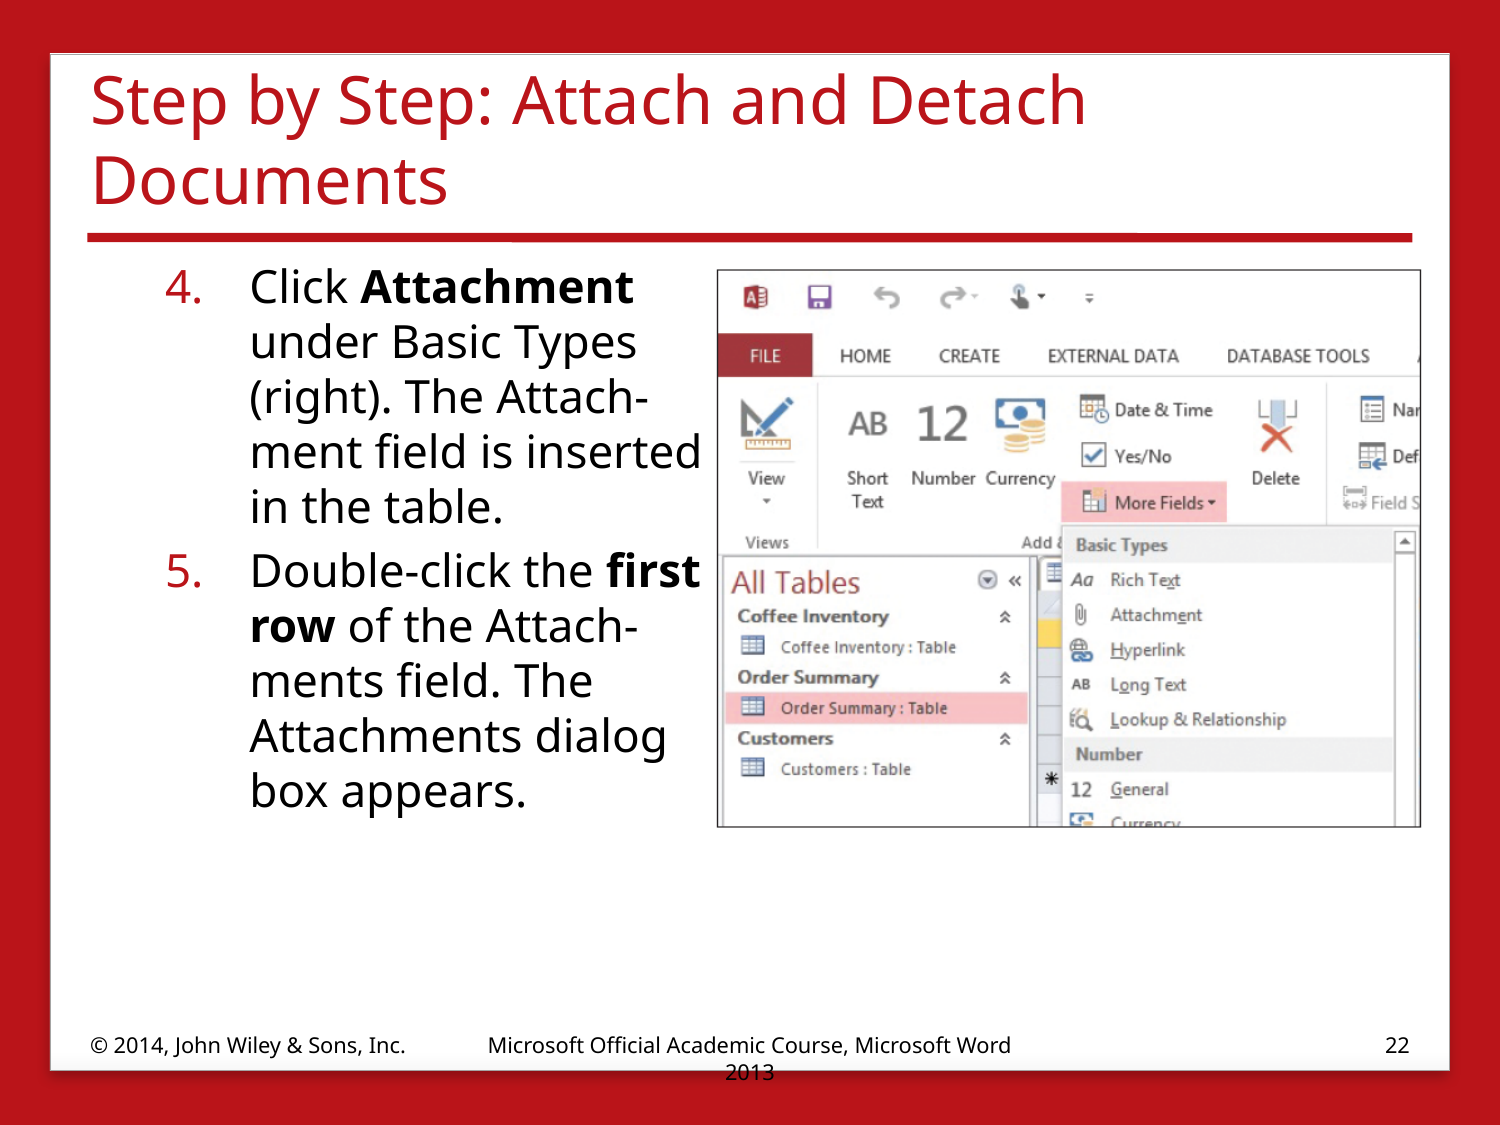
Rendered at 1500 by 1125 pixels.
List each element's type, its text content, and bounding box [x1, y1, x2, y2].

list Click Attachment under Basic Types (right). The Attach- ment field is inserted in the table. Double-click the first row of the Attach- ments field. The Attachments dialog box appears. [75, 249, 1425, 1063]
slide_number © 2014, John Wiley & Sons, Inc. [74, 1024, 426, 1103]
slide_number 22 [1074, 1024, 1426, 1103]
title Step by Step: Attach and Detach Documents [74, 74, 1426, 226]
picture [712, 262, 1430, 840]
footer Microsoft Official Academic Course, Microsoft Word 2013 [449, 1024, 1051, 1103]
